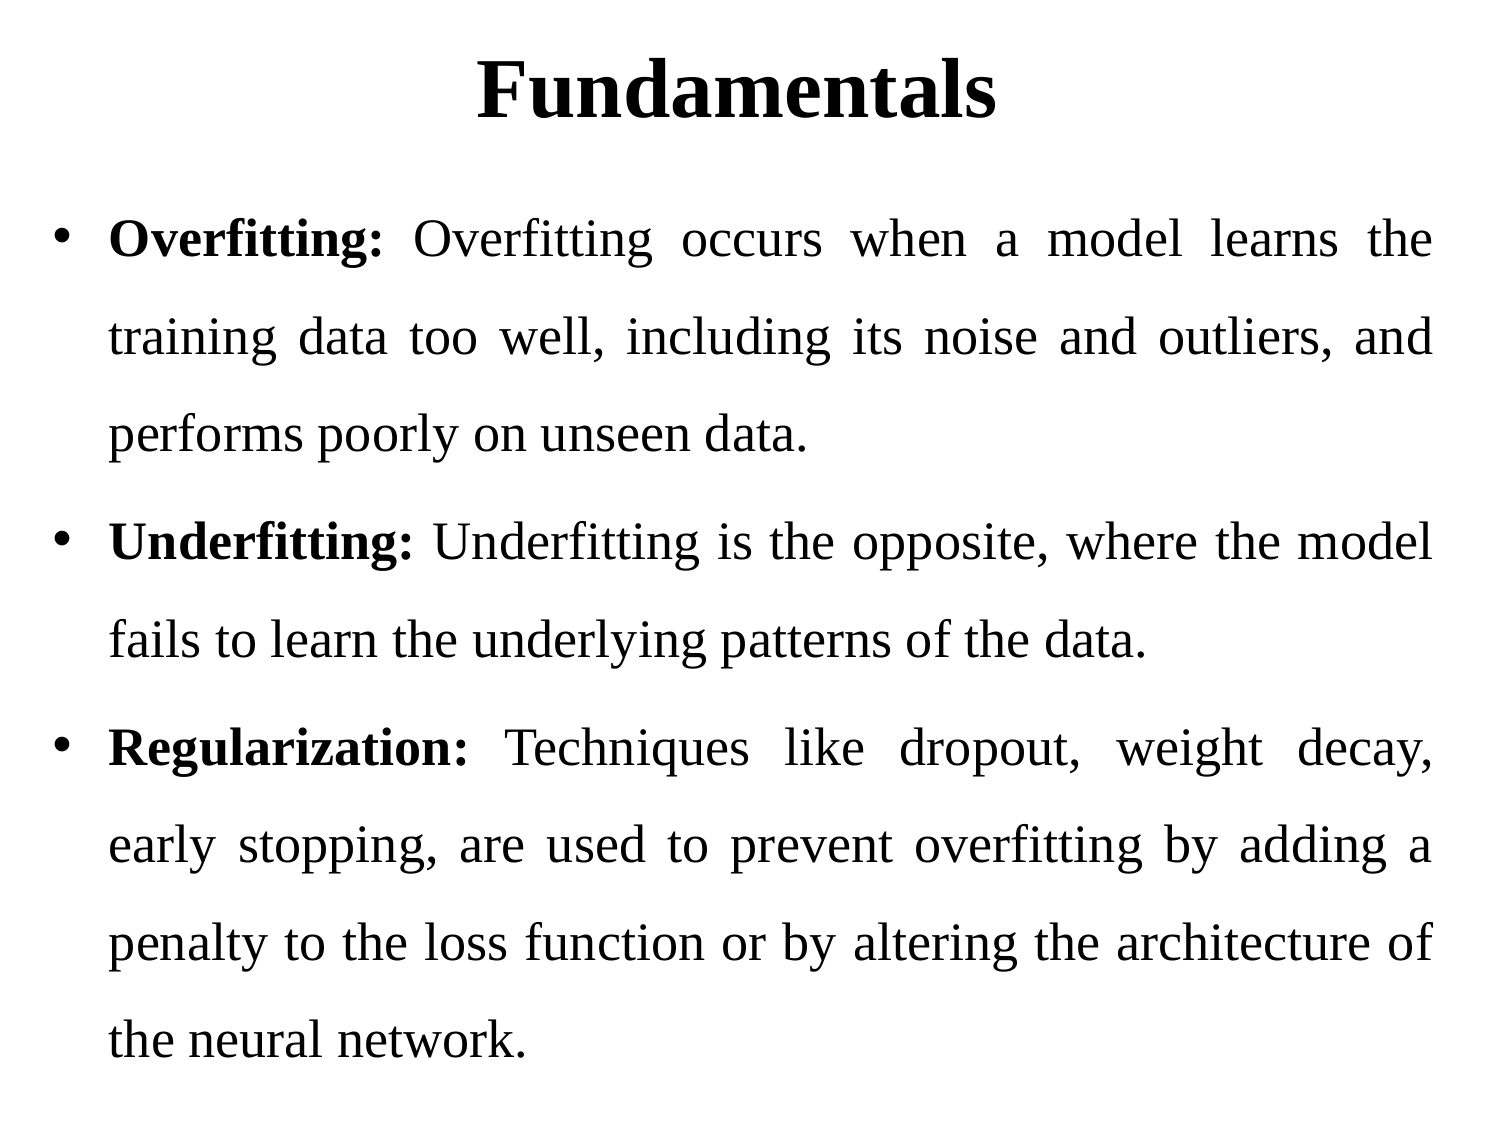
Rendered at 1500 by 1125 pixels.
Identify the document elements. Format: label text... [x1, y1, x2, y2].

list Overfitting: Overfitting occurs when a model learns the training data too well, including its noise and outliers, and performs poorly on unseen data. Underfitting: Underfitting is the opposite, where the model fails to learn the underlying patterns of the data. Regularization: Techniques like dropout, weight decay, early stopping, are used to prevent overfitting by adding a penalty to the loss function or by altering the architecture of the neural network. [37, 162, 1450, 1088]
title Fundamentals [62, 24, 1413, 143]
